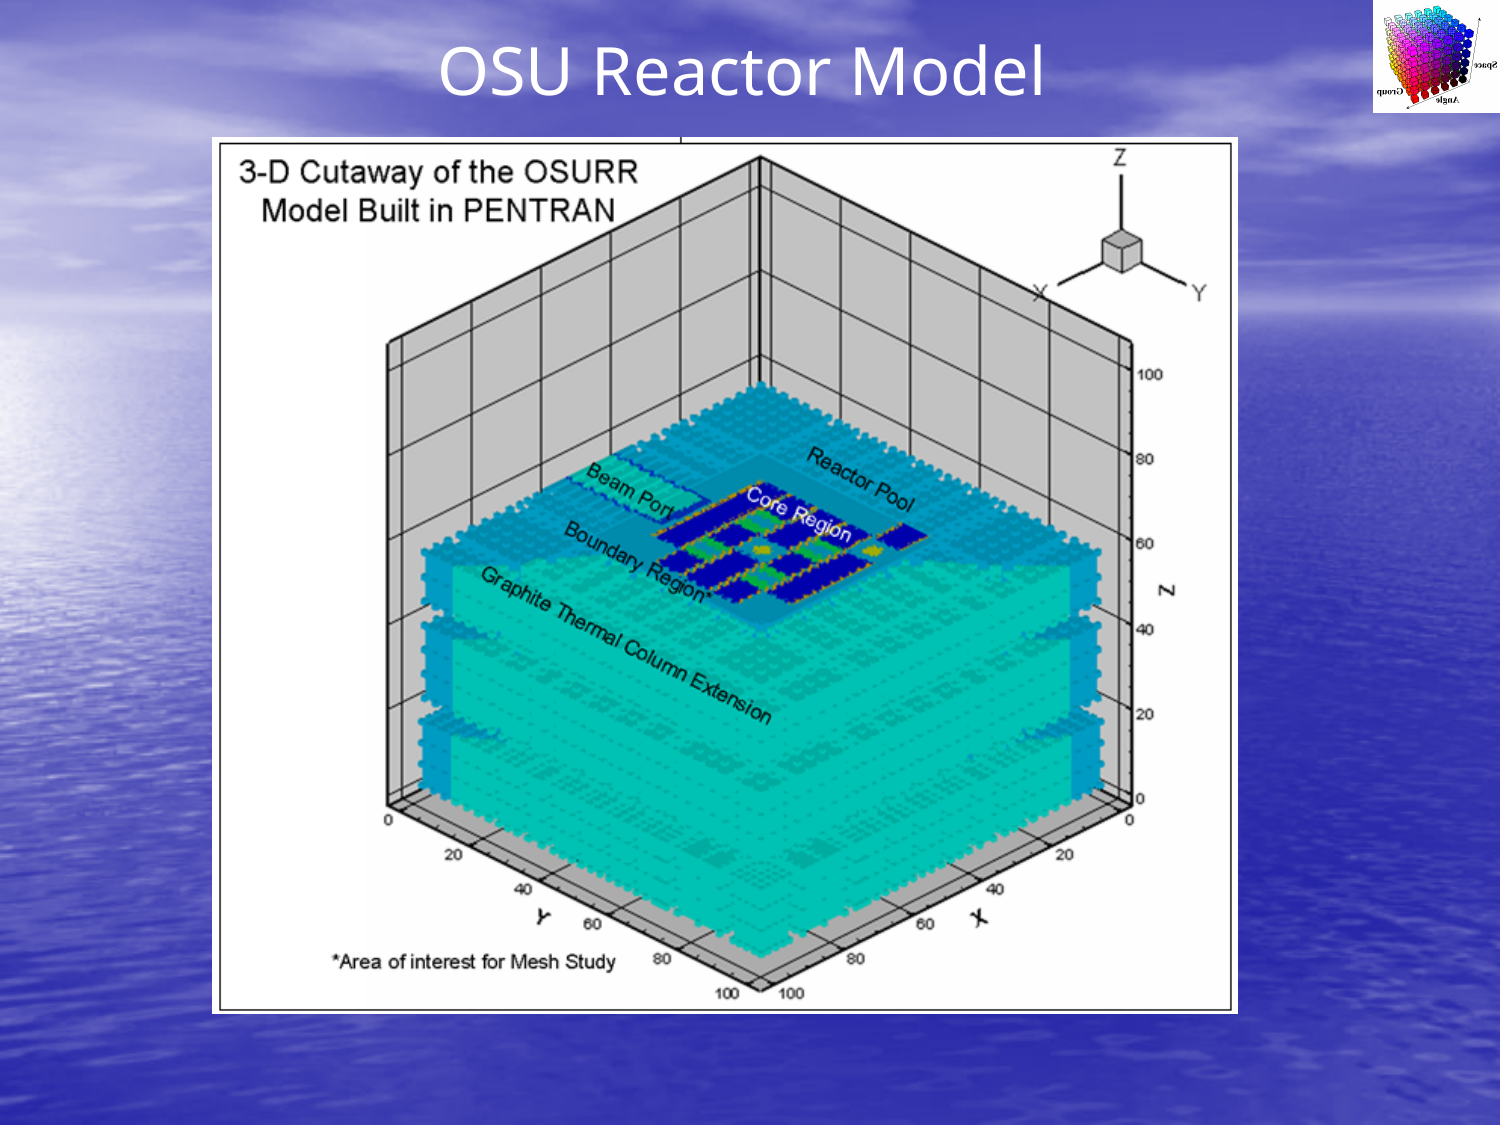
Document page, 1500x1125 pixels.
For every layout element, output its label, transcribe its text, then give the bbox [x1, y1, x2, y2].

picture [212, 137, 1238, 1014]
title OSU Reactor Model [387, 0, 1288, 138]
